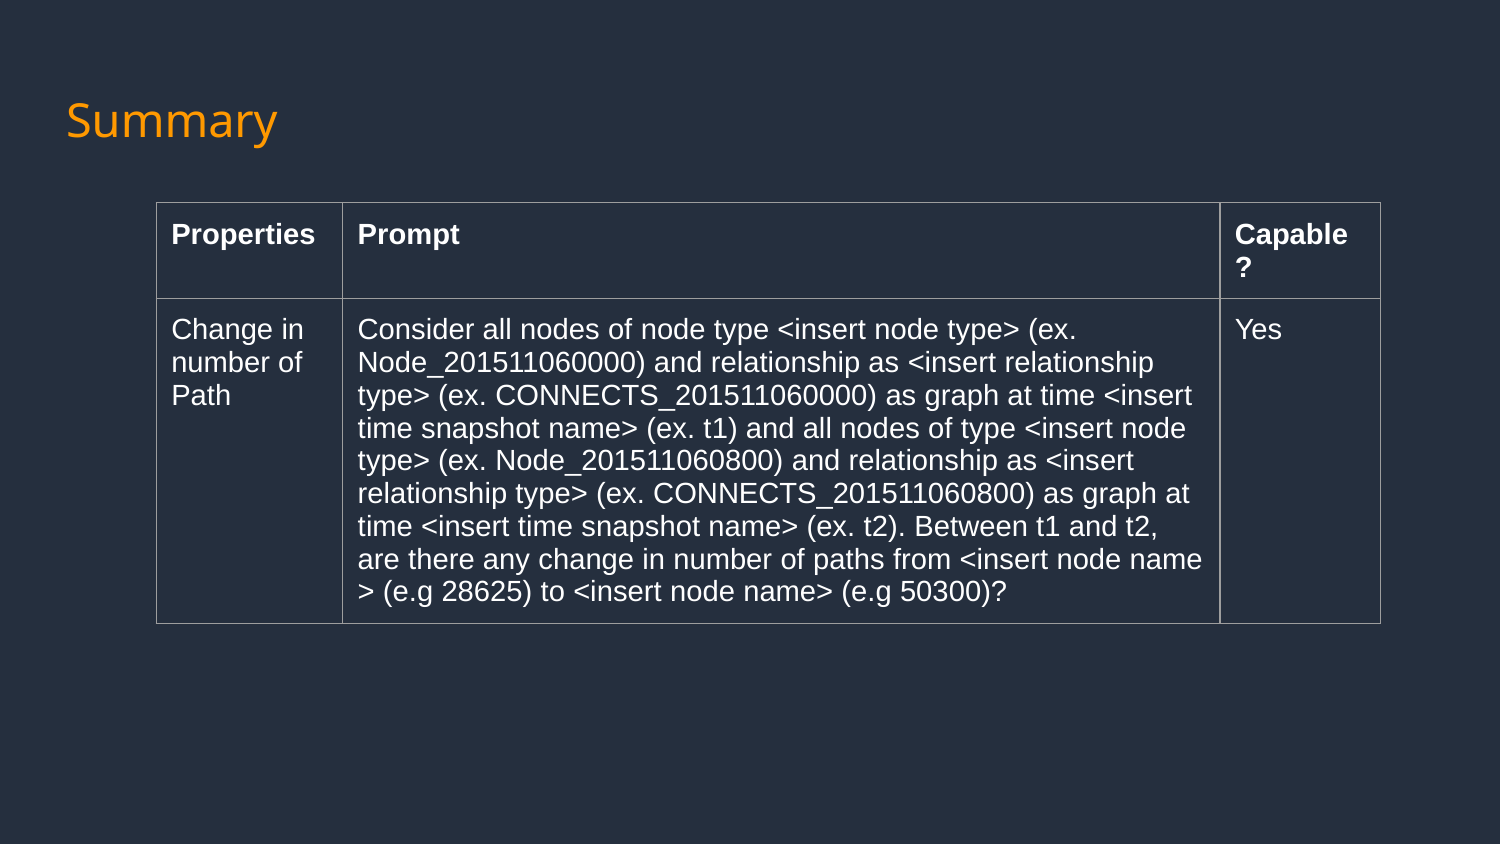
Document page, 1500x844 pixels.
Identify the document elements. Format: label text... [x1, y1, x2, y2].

table_header Properties [157, 203, 342, 298]
table_cell Consider all nodes of node type <insert node type> (ex. Node_201511060000) and relationship as <insert relationship type> (ex. CONNECTS_201511060000) as graph at time <insert time snapshot name> (ex. t1) and all nodes of type <insert node type> (ex. Node_201511060800) and relationship as <insert relationship type> (ex. CONNECTS_201511060800) as graph at time <insert time snapshot name> (ex. t2). Between t1 and t2, are there any change in number of paths from <insert node name > (e.g 28625) to <insert node name> (e.g 50300)? [343, 299, 1219, 623]
table_header Prompt [343, 203, 1219, 298]
title Summary [51, 72, 1449, 167]
table_cell Change in number of Path [157, 299, 342, 623]
table_cell Yes [1221, 299, 1380, 623]
table_header Capable? [1221, 203, 1380, 298]
